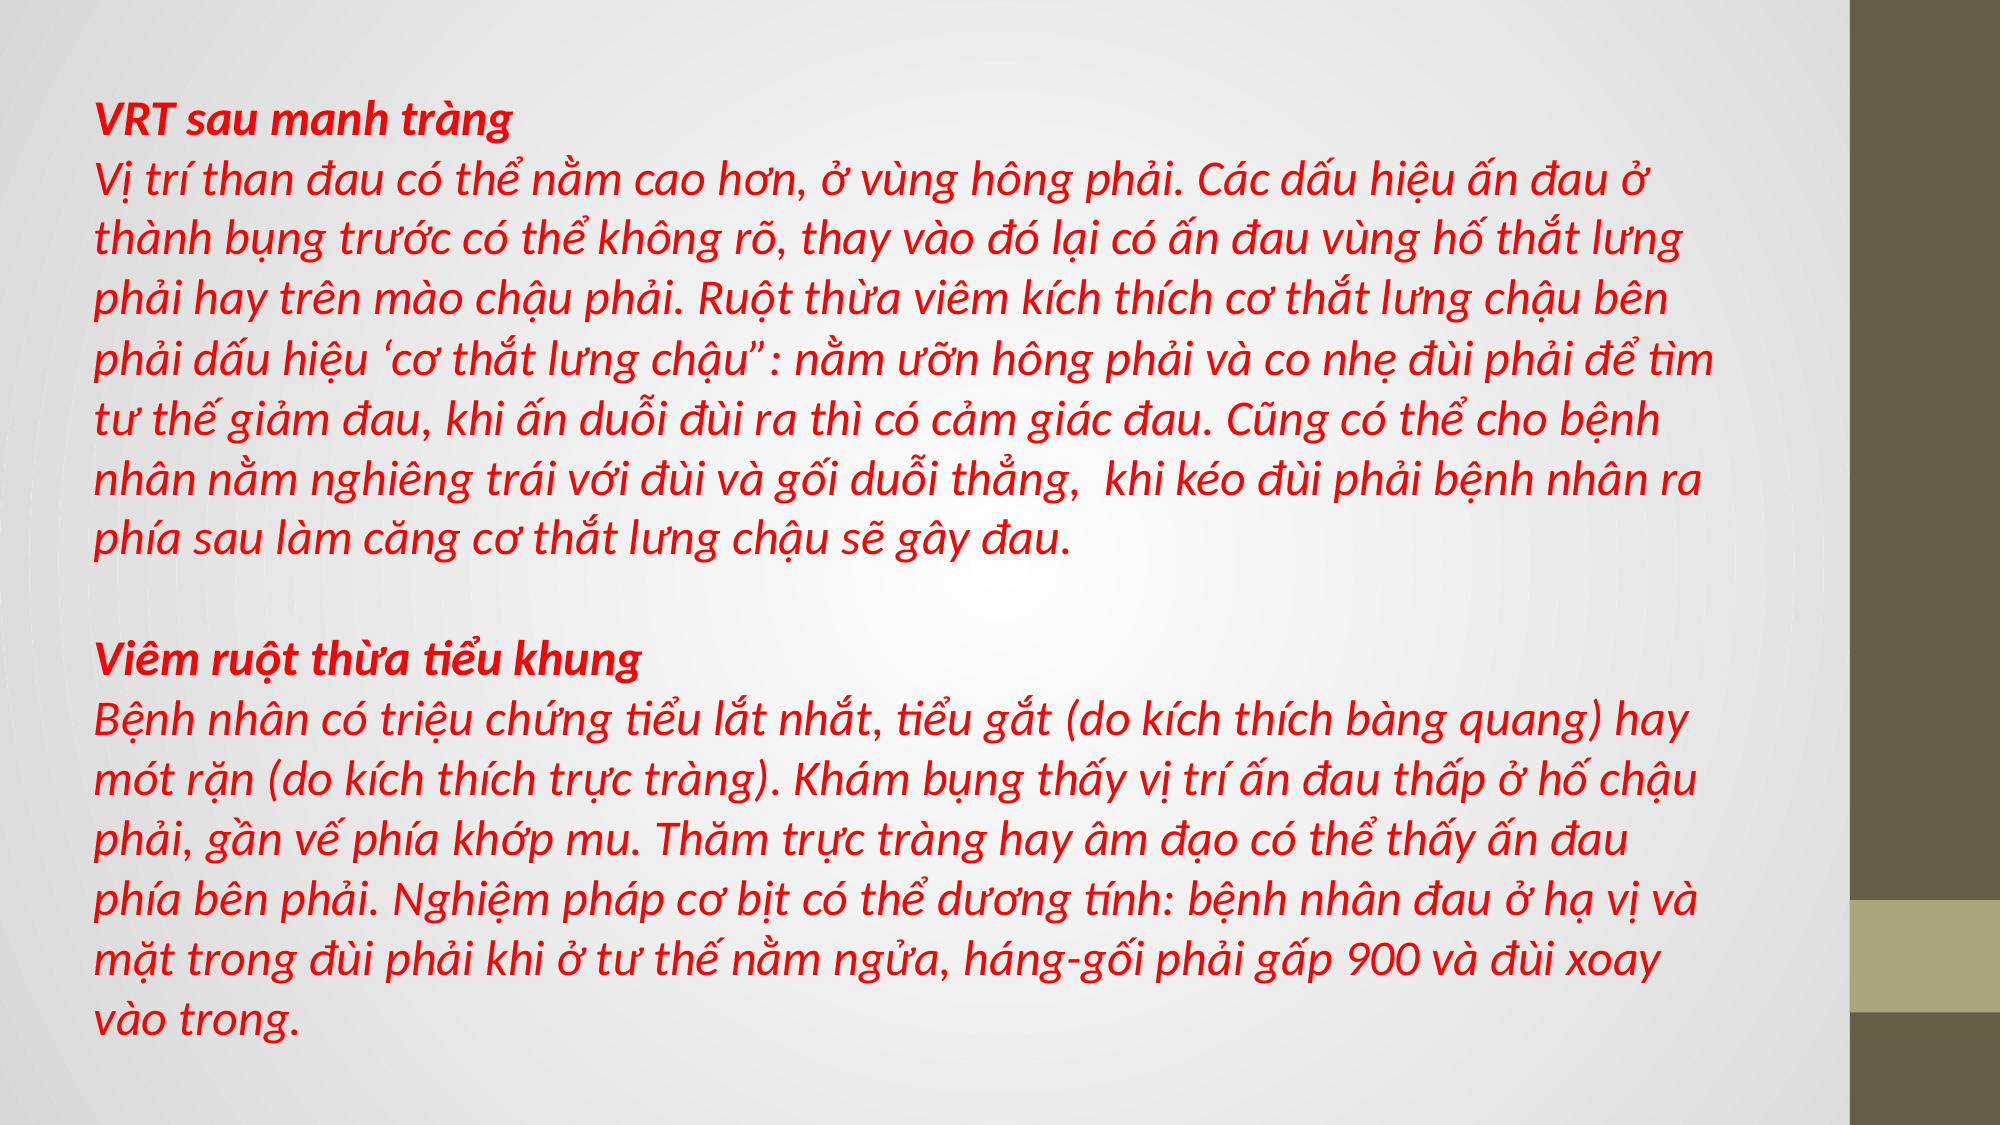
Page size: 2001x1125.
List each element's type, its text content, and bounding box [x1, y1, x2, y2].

text_box VRT sau manh tràng Vị trí than đau có thể nằm cao hơn, ở vùng hông phải. Các dấu hiệu ấn đau ở thành bụng trước có thể không rõ, thay vào đó lại có ấn đau vùng hố thắt lưng phải hay trên mào chậu phải. Ruột thừa viêm kích thích cơ thắt lưng chậu bên phải dấu hiệu ‘cơ thắt lưng chậu”: nằm ưỡn hông phải và co nhẹ đùi phải để tìm tư thế giảm đau, khi ấn duỗi đùi ra thì có cảm giác đau. Cũng có thể cho bệnh nhân nằm nghiêng trái với đùi và gối duỗi thẳng, khi kéo đùi phải bệnh nhân ra phía sau làm căng cơ thắt lưng chậu sẽ gây đau. Viêm ruột thừa tiểu khung Bệnh nhân có triệu chứng tiểu lắt nhắt, tiểu gắt (do kích thích bàng quang) hay mót rặn (do kích thích trực tràng). Khám bụng thấy vị trí ấn đau thấp ở hố chậu phải, gần vế phía khớp mu. Thăm trực tràng hay âm đạo có thể thấy ấn đau phía bên phải. Nghiệm pháp cơ bịt có thể dương tính: bệnh nhân đau ở hạ vị và mặt trong đùi phải khi ở tư thế nằm ngửa, háng-gối phải gấp 900 và đùi xoay vào trong. [78, 77, 1737, 1113]
